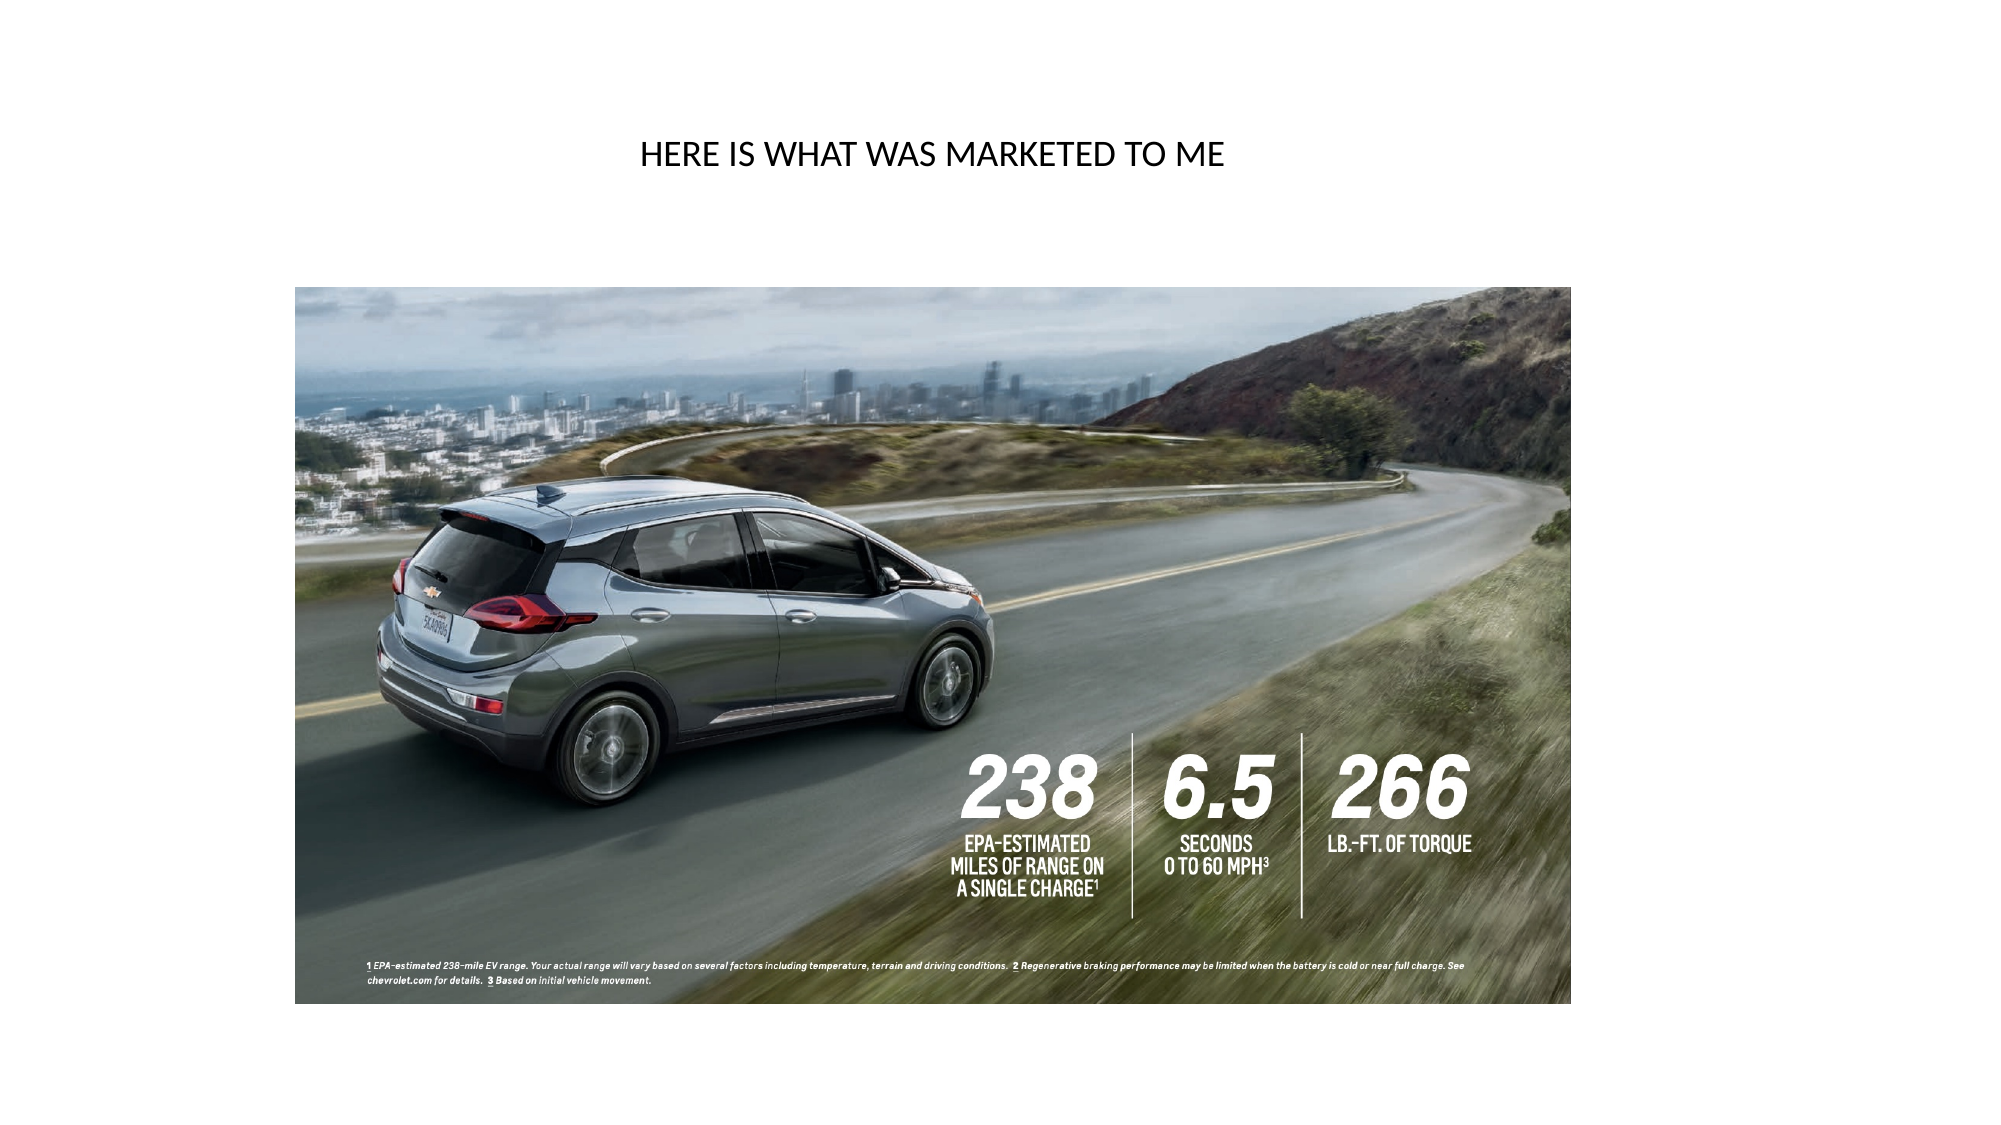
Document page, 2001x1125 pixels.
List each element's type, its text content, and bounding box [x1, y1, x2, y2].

text_box HERE IS WHAT WAS MARKETED TO ME [625, 121, 1241, 181]
picture [295, 287, 1571, 1004]
